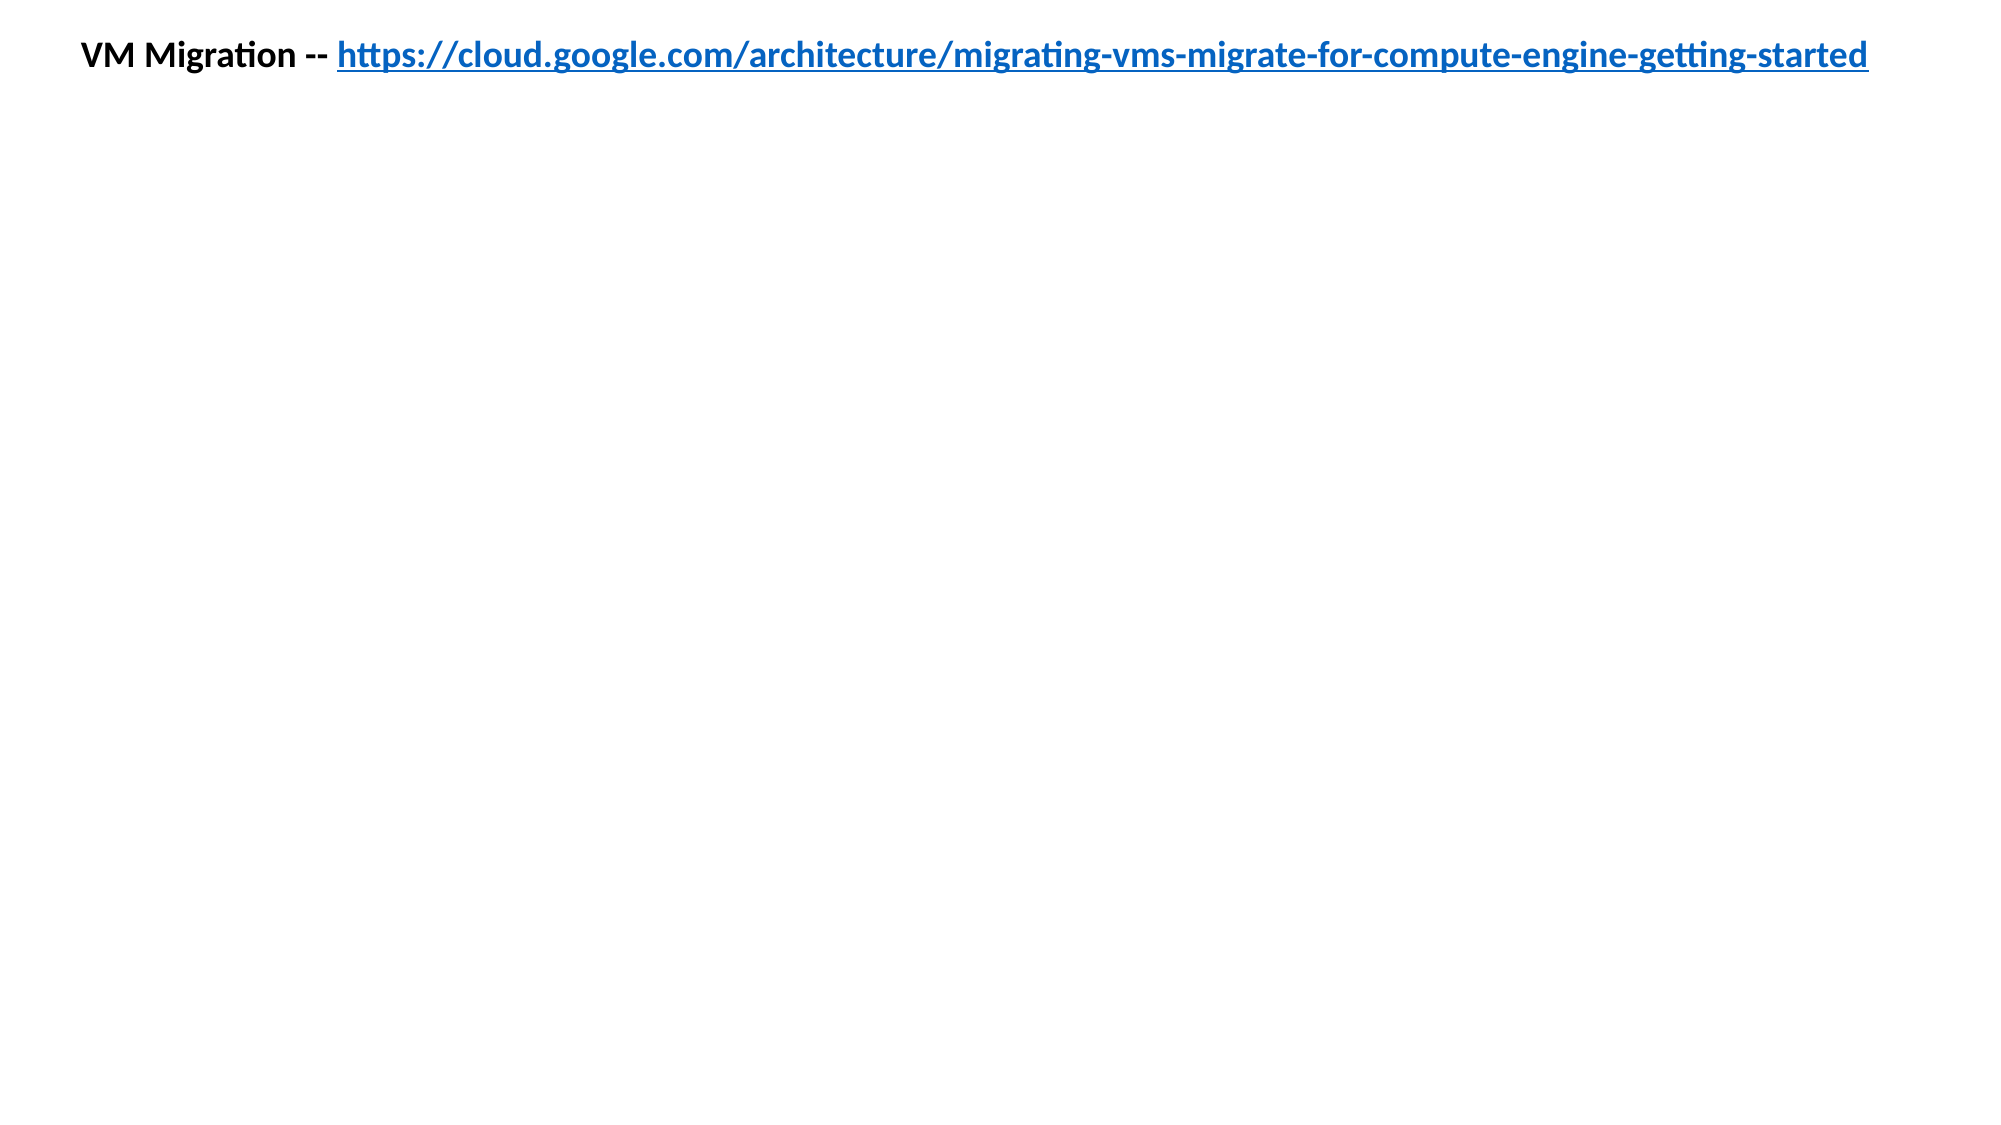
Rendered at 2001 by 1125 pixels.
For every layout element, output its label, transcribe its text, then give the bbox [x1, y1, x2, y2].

text_box VM Migration -- https://cloud.google.com/architecture/migrating-vms-migrate-for-compute-engine-getting-started [66, 22, 1901, 83]
